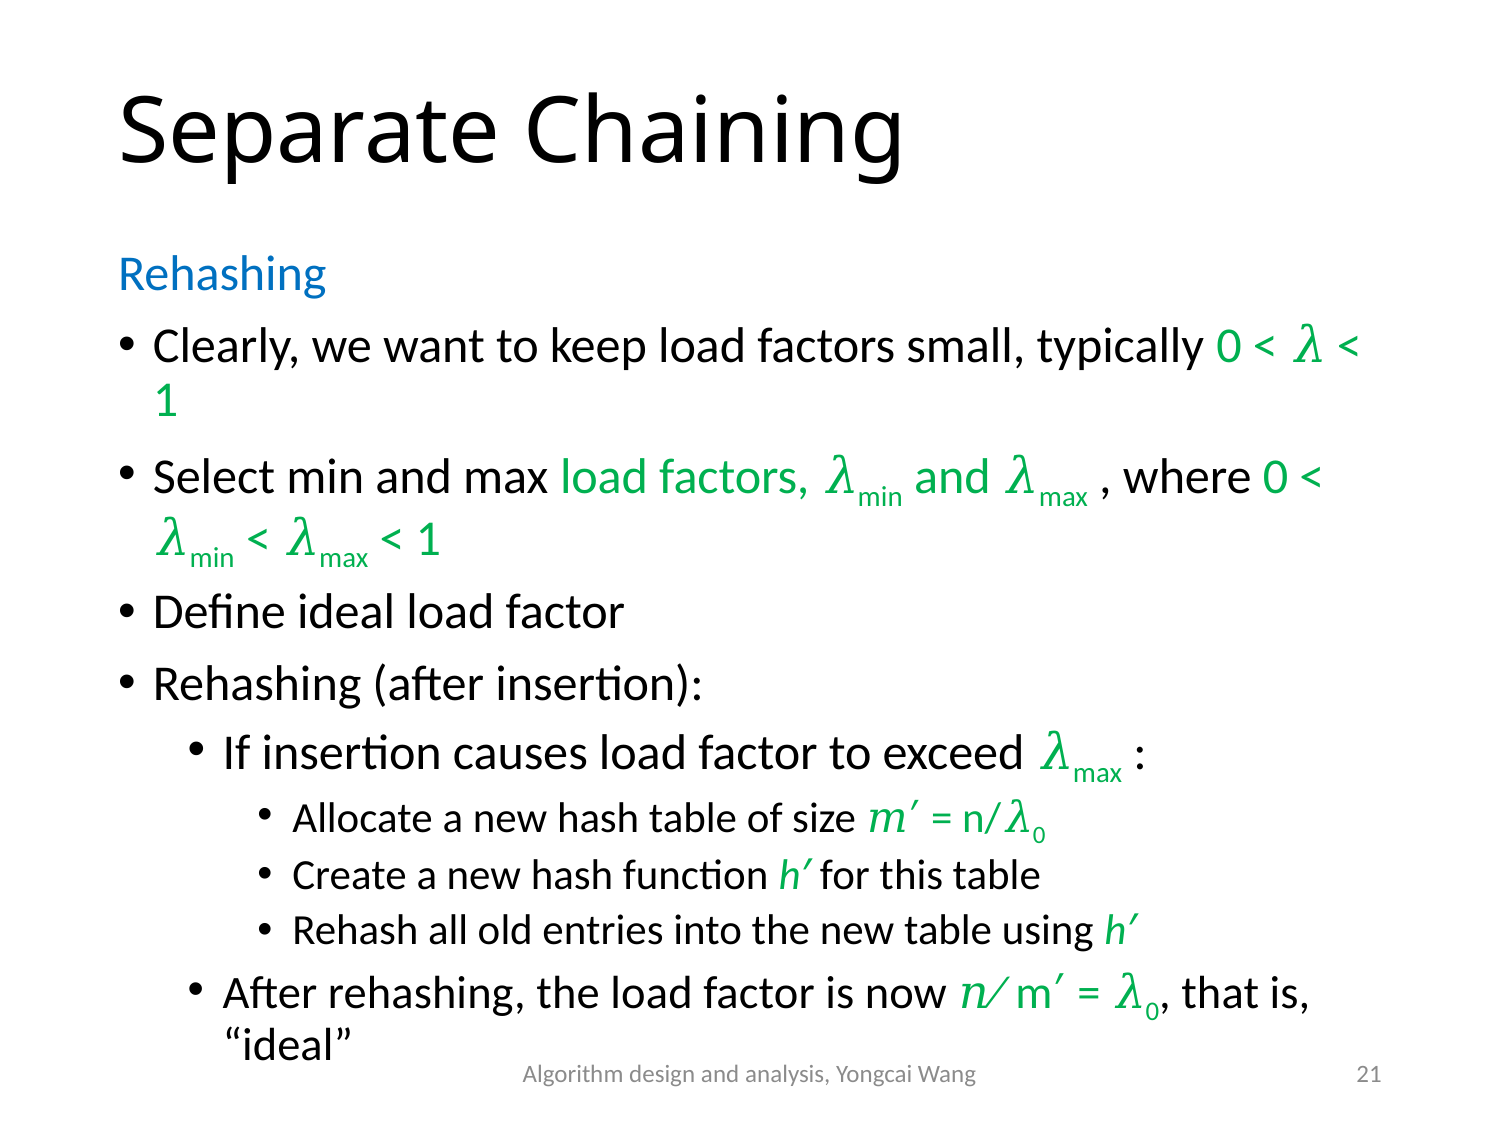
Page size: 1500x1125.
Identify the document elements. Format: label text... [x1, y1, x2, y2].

footer Algorithm design and analysis, Yongcai Wang [496, 1042, 1004, 1103]
title Separate Chaining [103, 59, 1397, 205]
slide_number 21 [1059, 1042, 1397, 1103]
